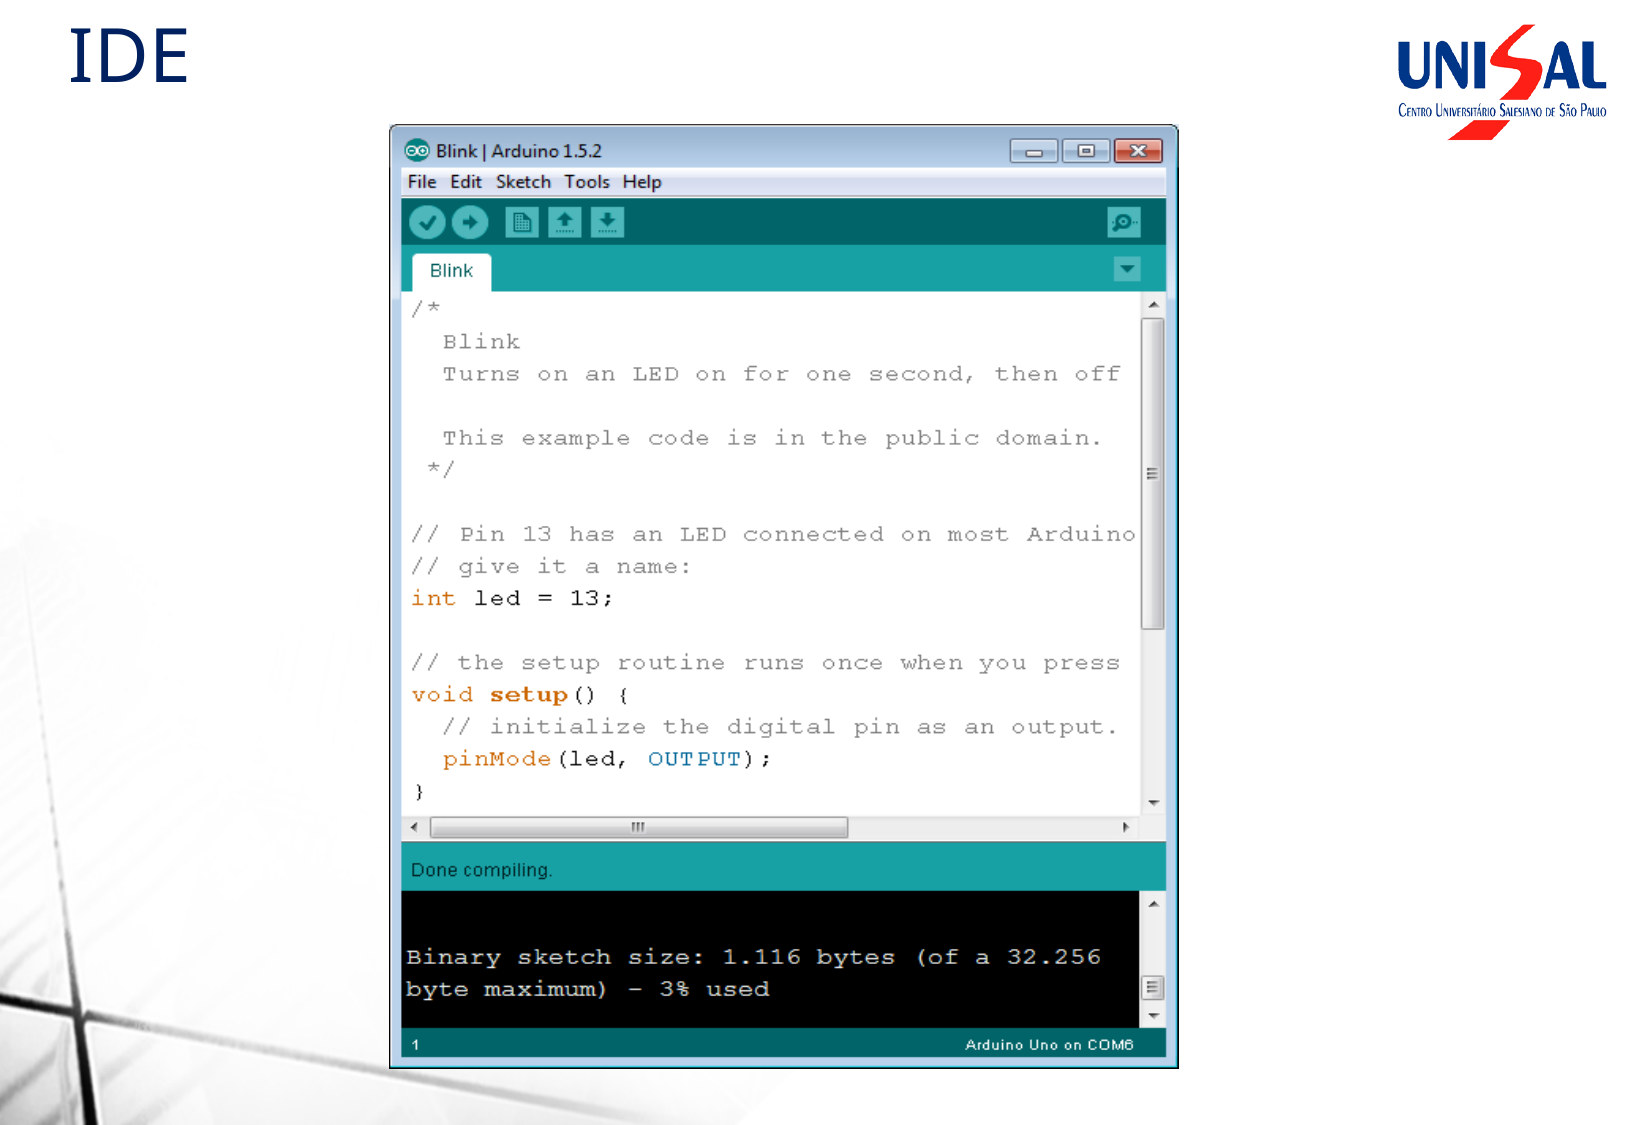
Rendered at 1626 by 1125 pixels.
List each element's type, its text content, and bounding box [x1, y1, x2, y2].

picture [0, 0, 1626, 1125]
text_box IDE [54, 0, 794, 105]
